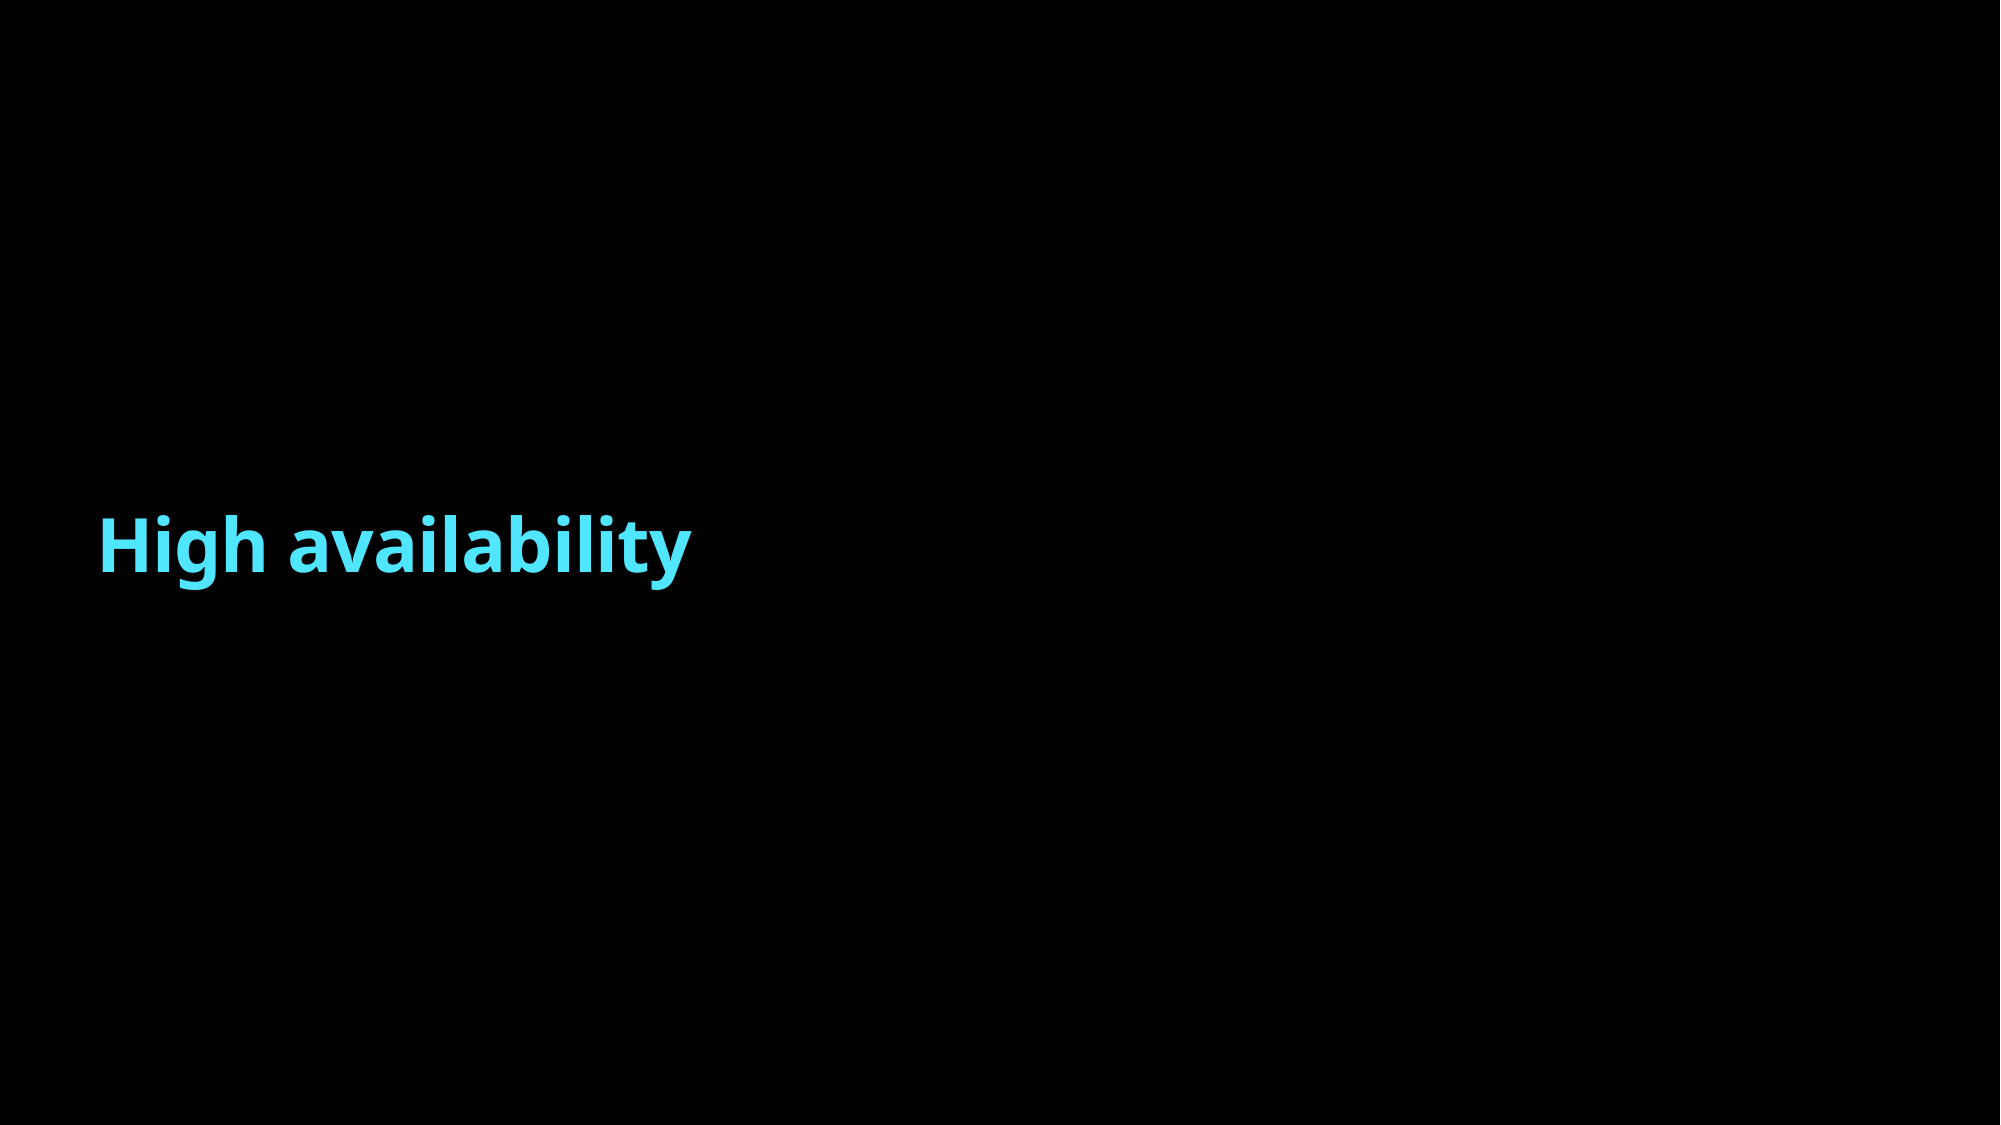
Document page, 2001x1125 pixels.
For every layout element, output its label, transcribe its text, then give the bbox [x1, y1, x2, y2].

title High availability [96, 497, 1235, 686]
